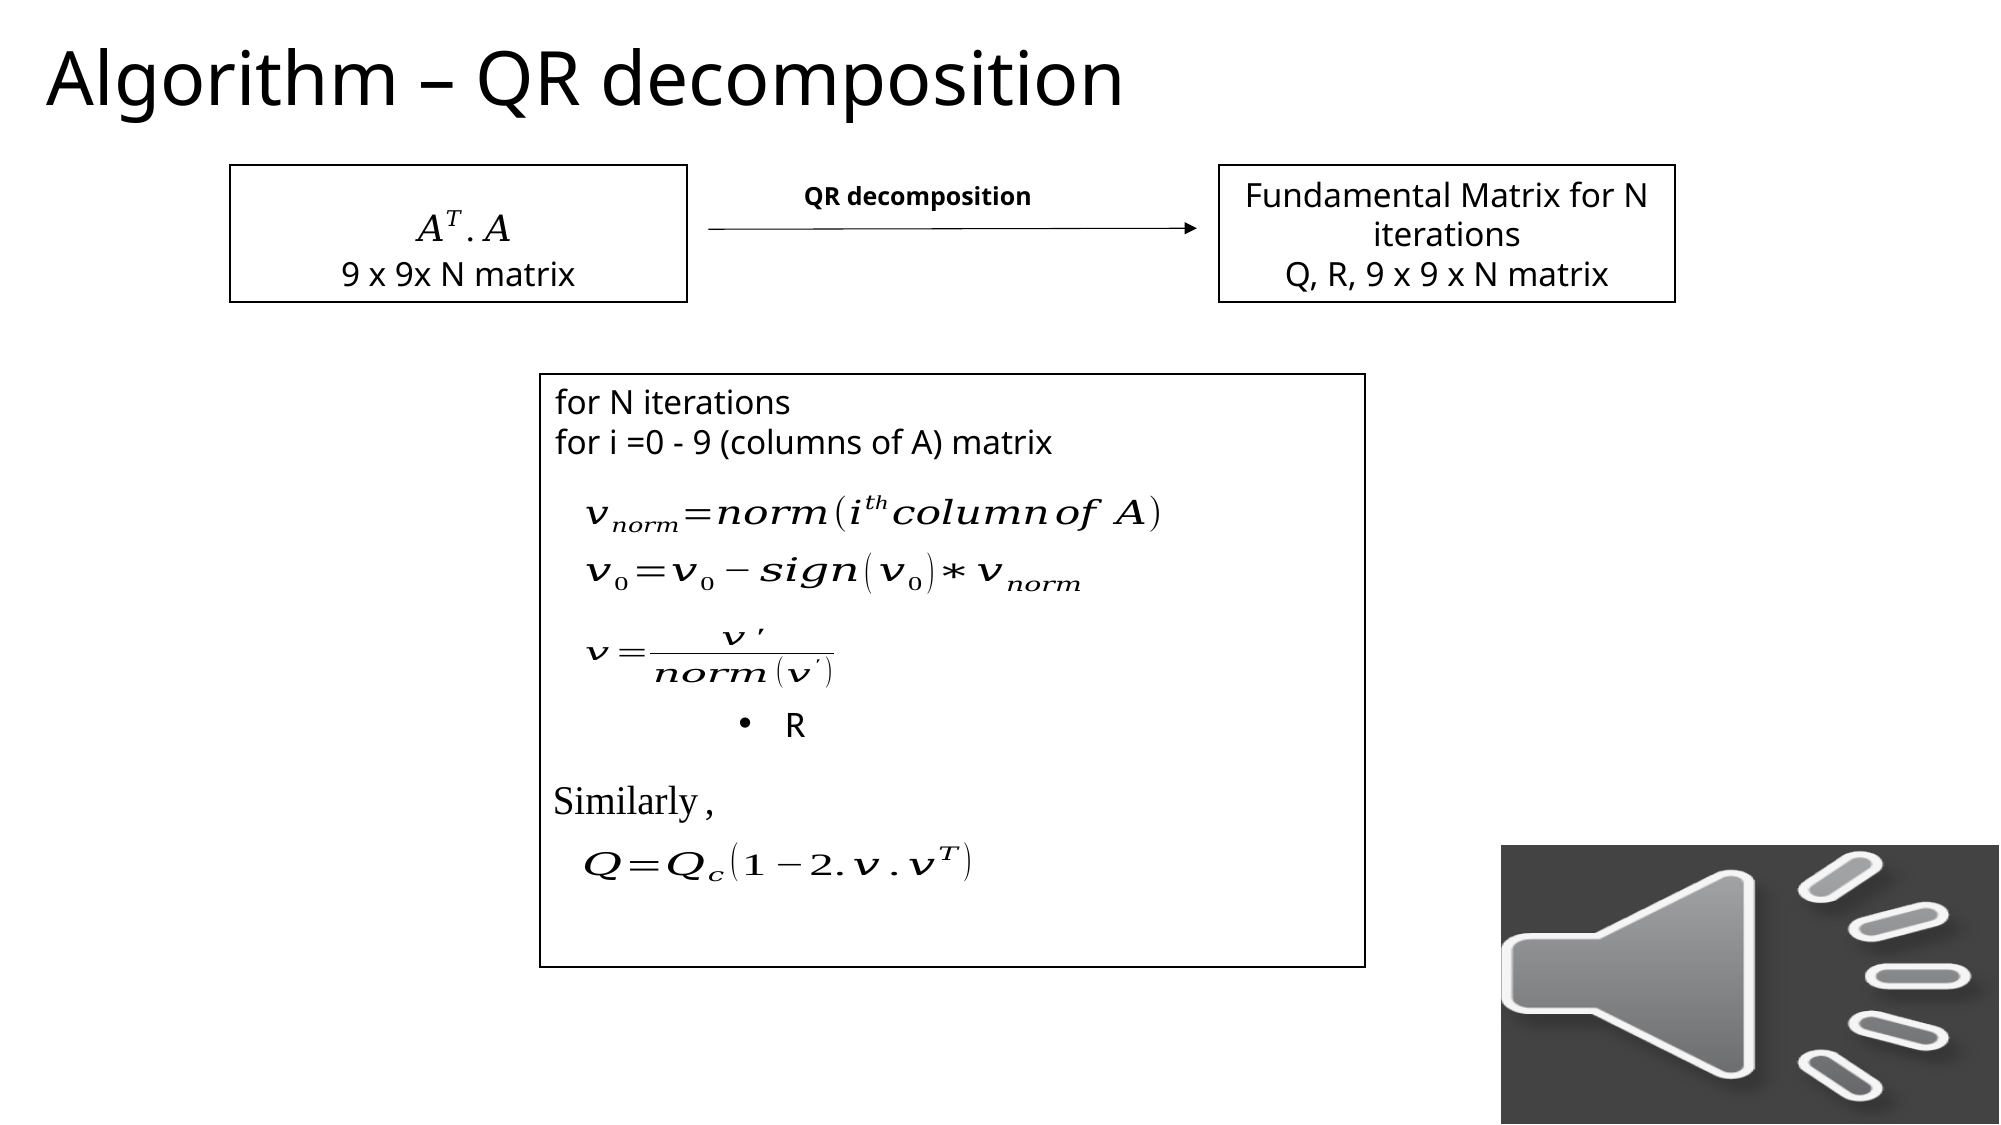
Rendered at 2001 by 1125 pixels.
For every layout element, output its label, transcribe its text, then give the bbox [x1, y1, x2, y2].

text_box 9 x 9x N matrix [229, 164, 688, 303]
picture [1499, 843, 2000, 1125]
text_box QR decomposition [789, 173, 1047, 219]
text_box Algorithm – QR decomposition [31, 24, 1525, 127]
text_box Fundamental Matrix for N iterations Q, R, 9 x 9 x N matrix [1218, 164, 1676, 303]
text_box for N iterations for i =0 - 9 (columns of A) matrix [539, 373, 1366, 968]
